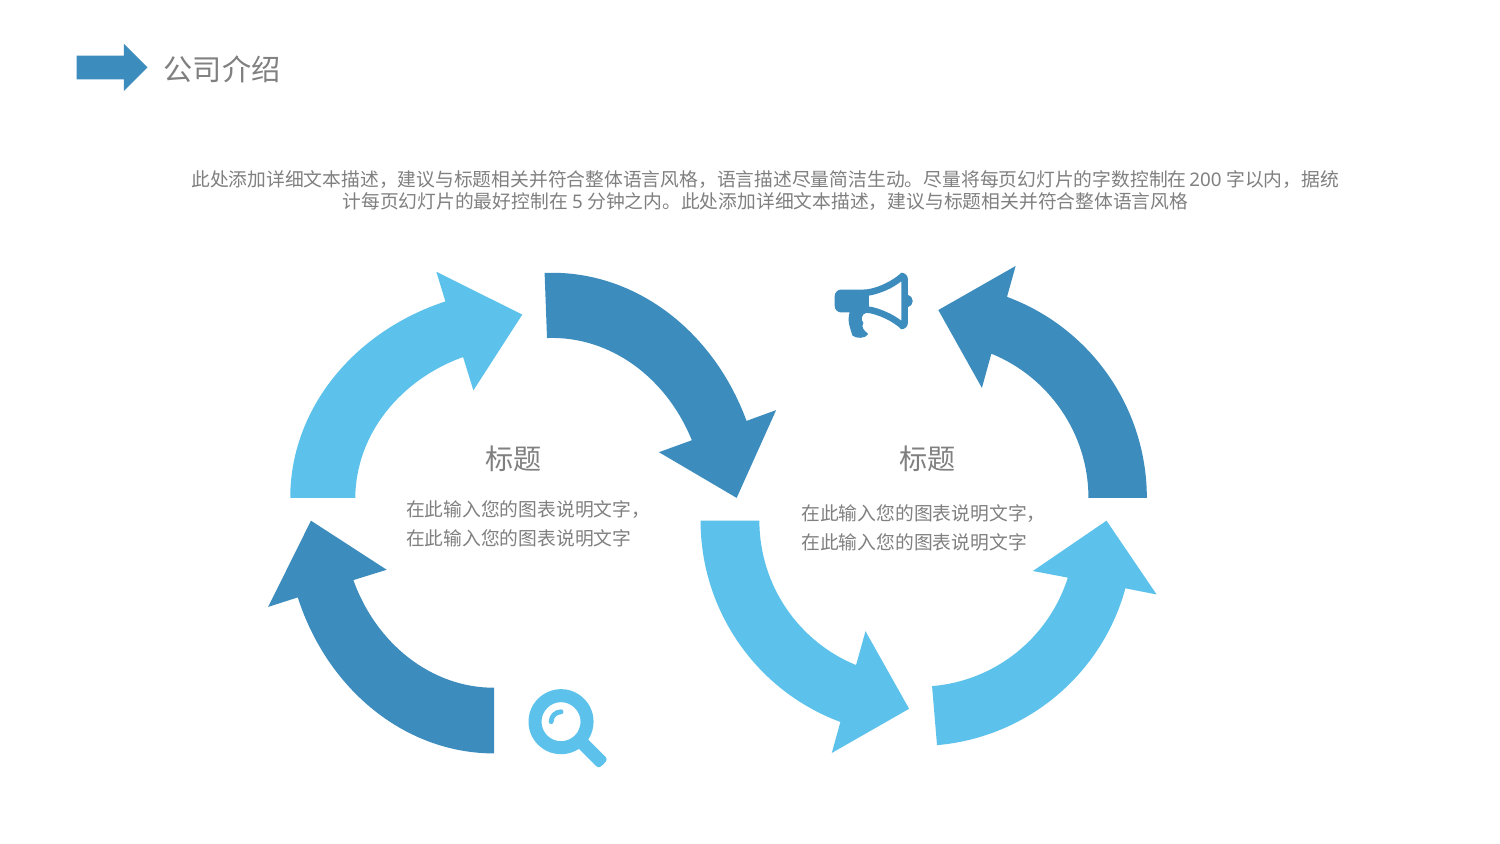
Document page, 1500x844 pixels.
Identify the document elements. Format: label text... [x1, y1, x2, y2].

text_box [528, 689, 607, 768]
text_box 此处添加详细文本描述，建议与标题相关并符合整体语言风格，语言描述尽量简洁生动。尽量将每页幻灯片的字数控制在200字以内，据统计每页幻灯片的最好控制在5分钟之内。此处添加详细文本描述，建议与标题相关并符合整体语言风格 [186, 167, 1344, 227]
text_box [834, 272, 913, 338]
text_box 在此输入您的图表说明文字，在此输入您的图表说明文字 [801, 495, 1051, 547]
text_box [544, 272, 777, 498]
text_box [290, 271, 523, 498]
text_box [932, 520, 1157, 746]
text_box [700, 520, 910, 753]
text_box 标题 [378, 439, 649, 477]
text_box 在此输入您的图表说明文字，在此输入您的图表说明文字 [406, 490, 649, 560]
text_box [268, 520, 495, 754]
text_box 标题 [792, 439, 1063, 477]
text_box [938, 265, 1147, 498]
